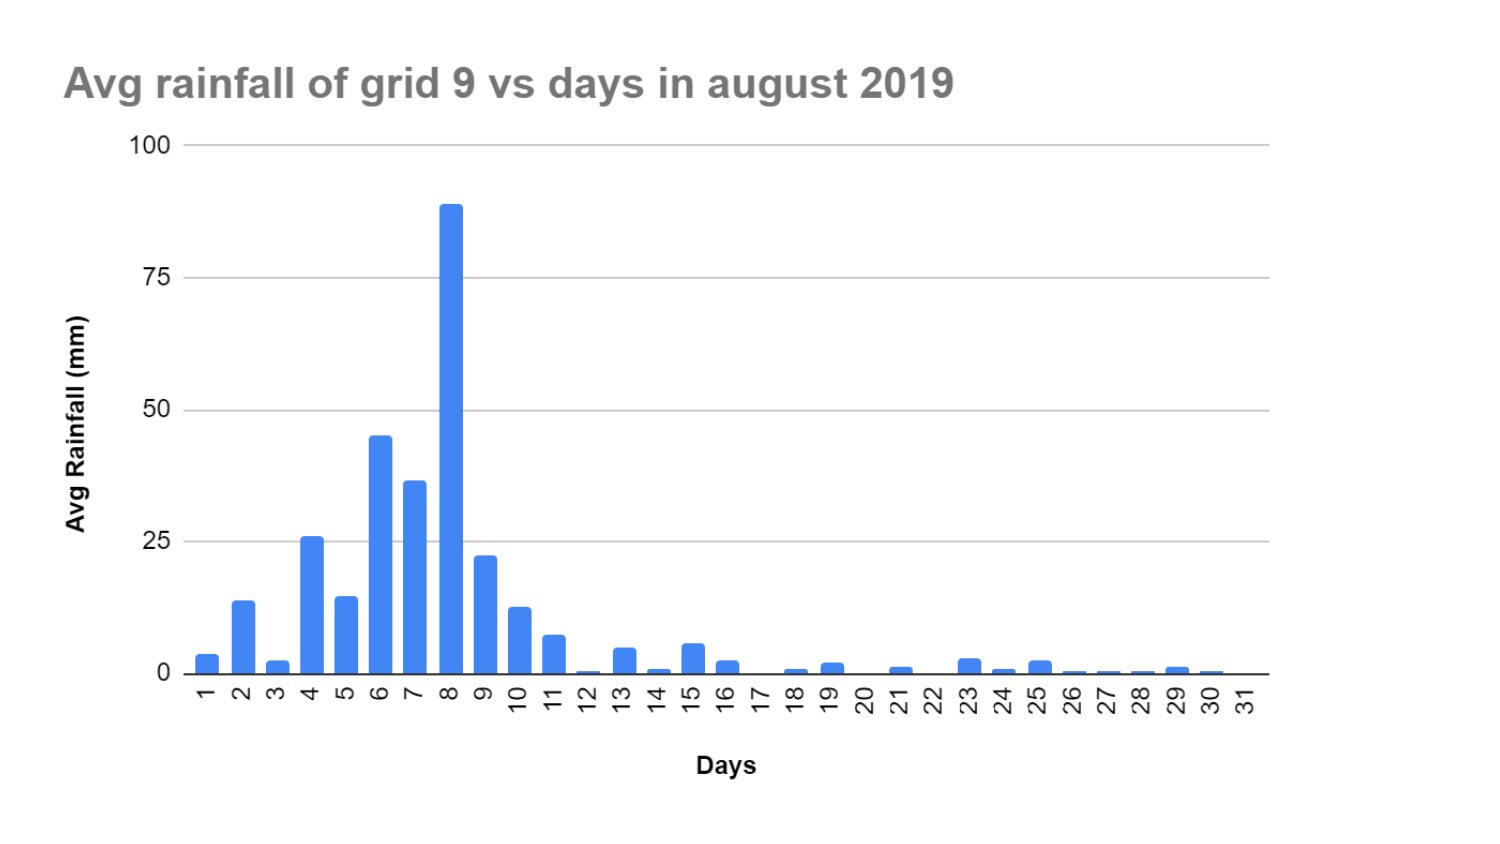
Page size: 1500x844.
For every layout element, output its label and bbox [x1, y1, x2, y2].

picture [24, 24, 1309, 819]
